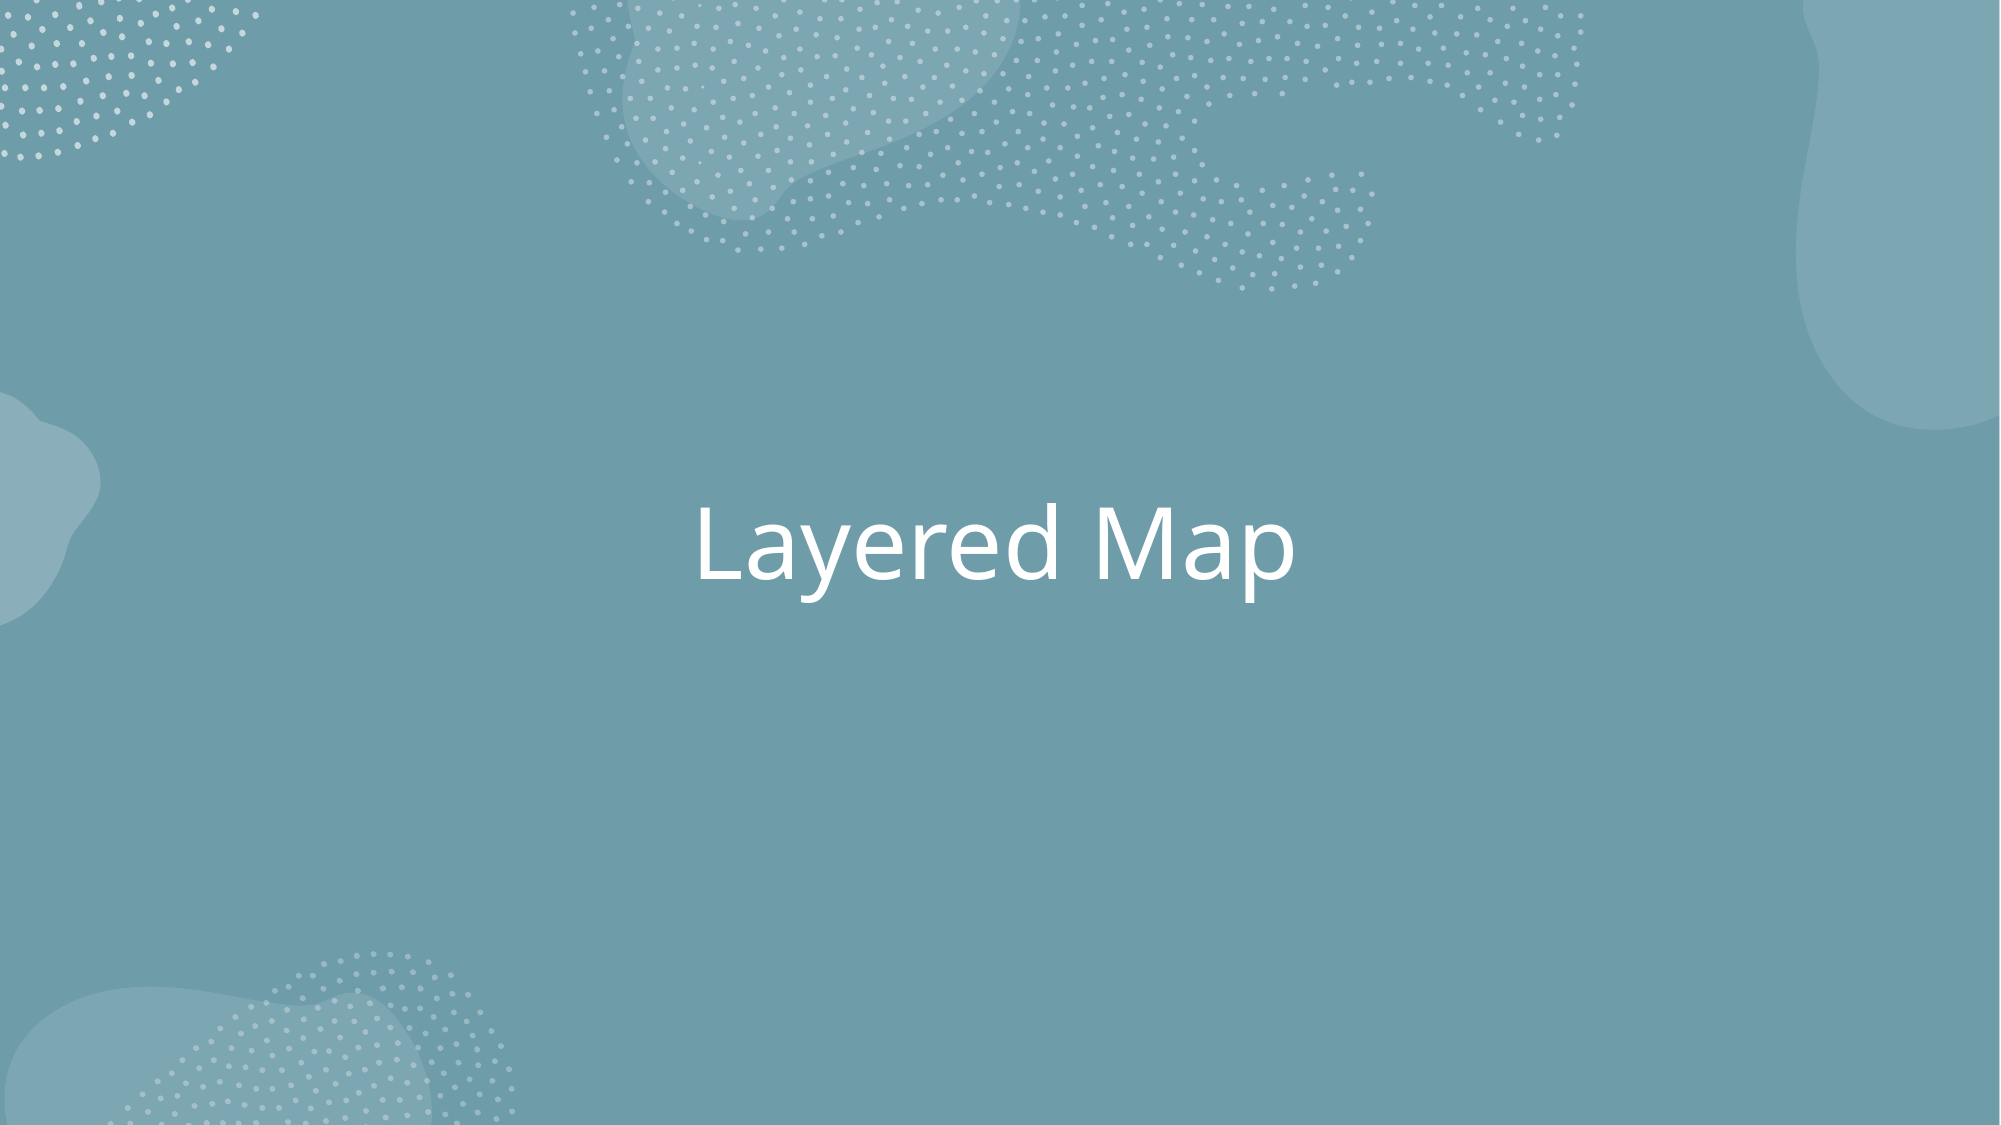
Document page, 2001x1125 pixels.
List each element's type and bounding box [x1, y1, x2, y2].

text_box [0, 0, 2000, 1125]
